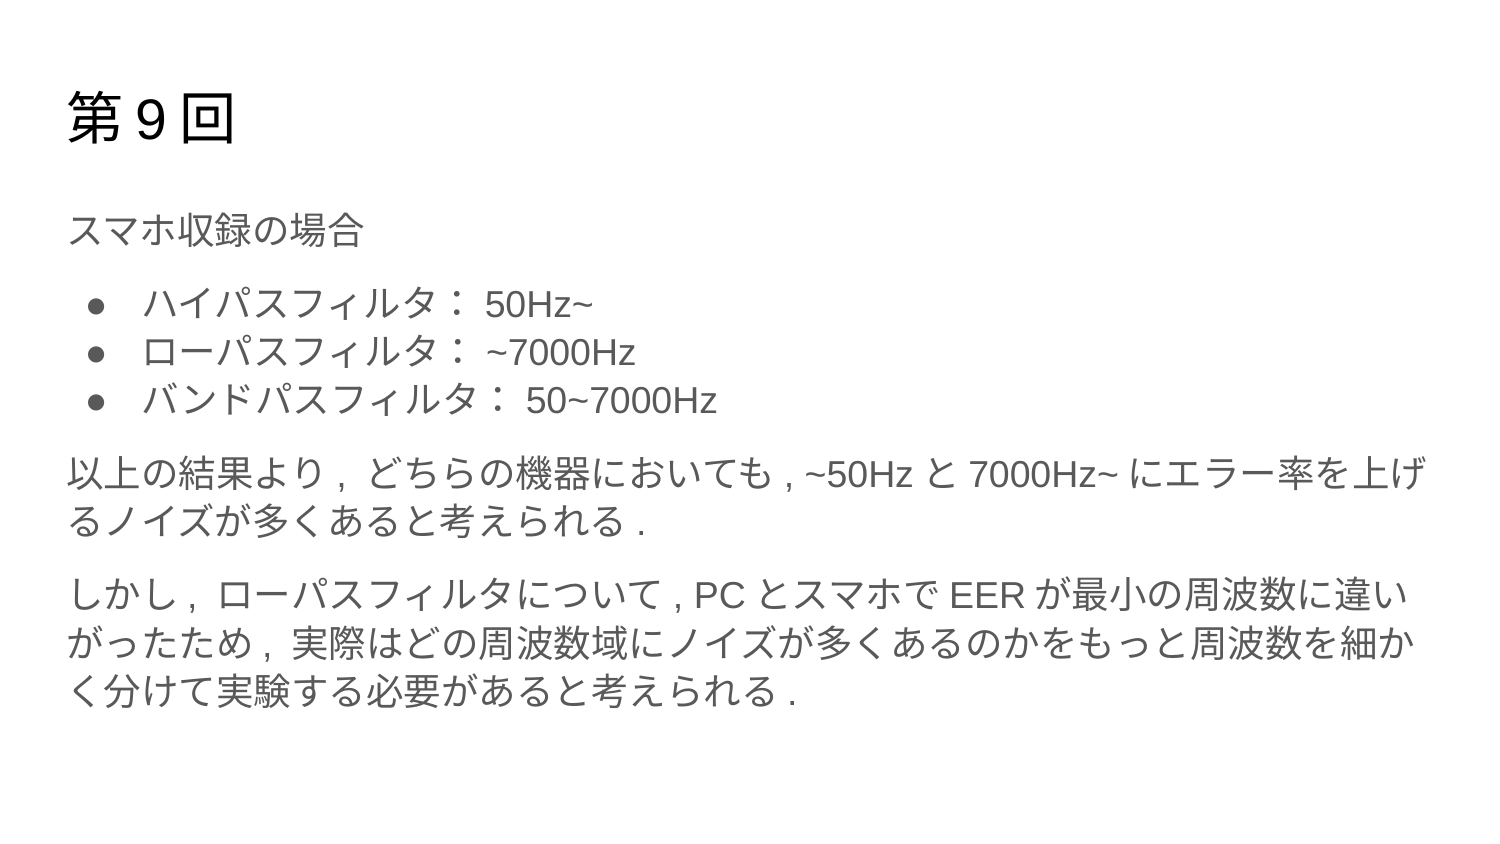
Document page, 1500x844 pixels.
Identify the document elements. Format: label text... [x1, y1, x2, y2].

list スマホ収録の場合 ハイパスフィルタ：50Hz~ ローパスフィルタ：~7000Hz バンドパスフィルタ：50~7000Hz 以上の結果より, どちらの機器においても, ~50Hzと7000Hz~にエラー率を上げるノイズが多くあると考えられる. しかし, ローパスフィルタについて, PCとスマホでEERが最小の周波数に違いがったため, 実際はどの周波数域にノイズが多くあるのかをもっと周波数を細かく分けて実験する必要があると考えられる. [51, 189, 1449, 820]
title 第9回 [51, 72, 1449, 167]
